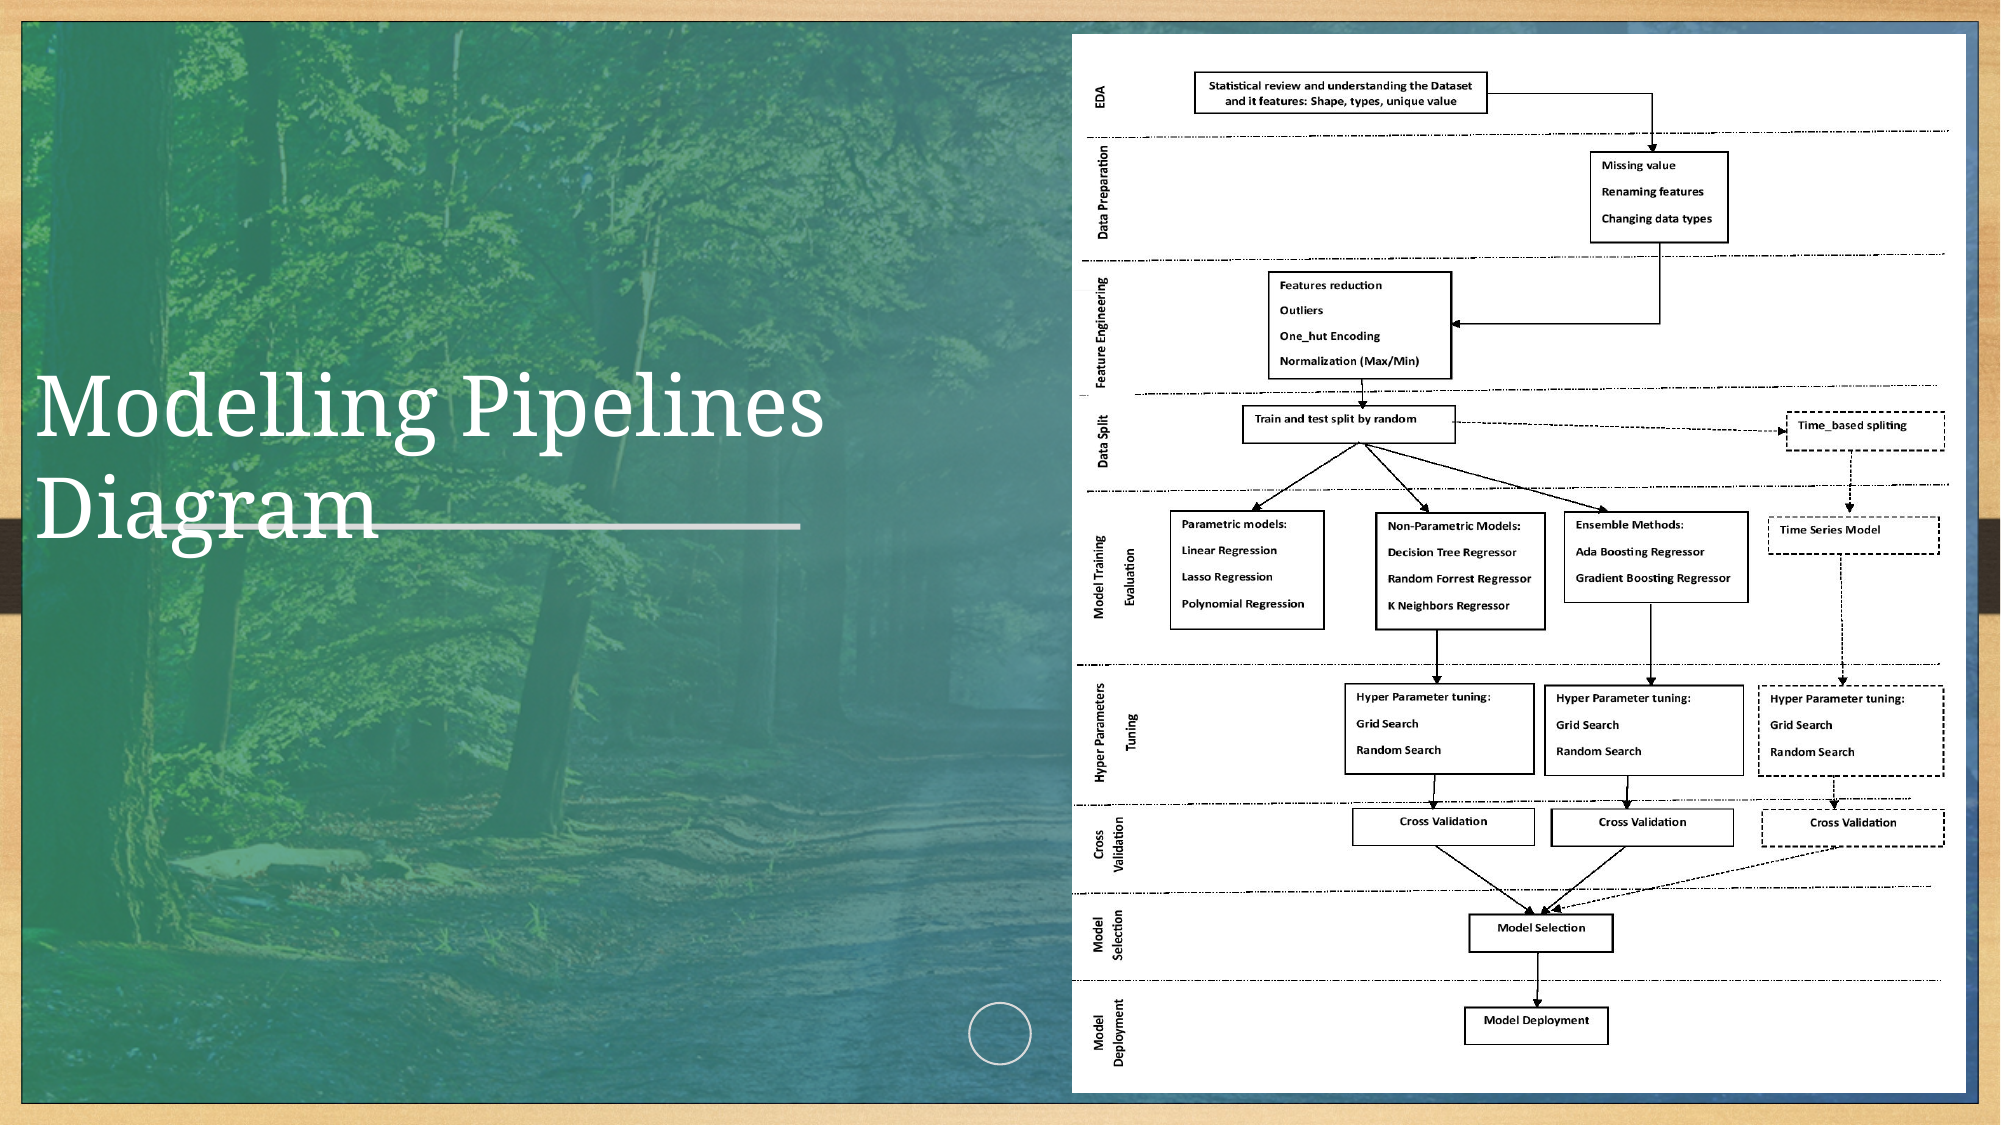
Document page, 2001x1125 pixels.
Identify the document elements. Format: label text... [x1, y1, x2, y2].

title Modelling Pipelines Diagram [34, 345, 1006, 563]
picture [0, 0, 2001, 1125]
